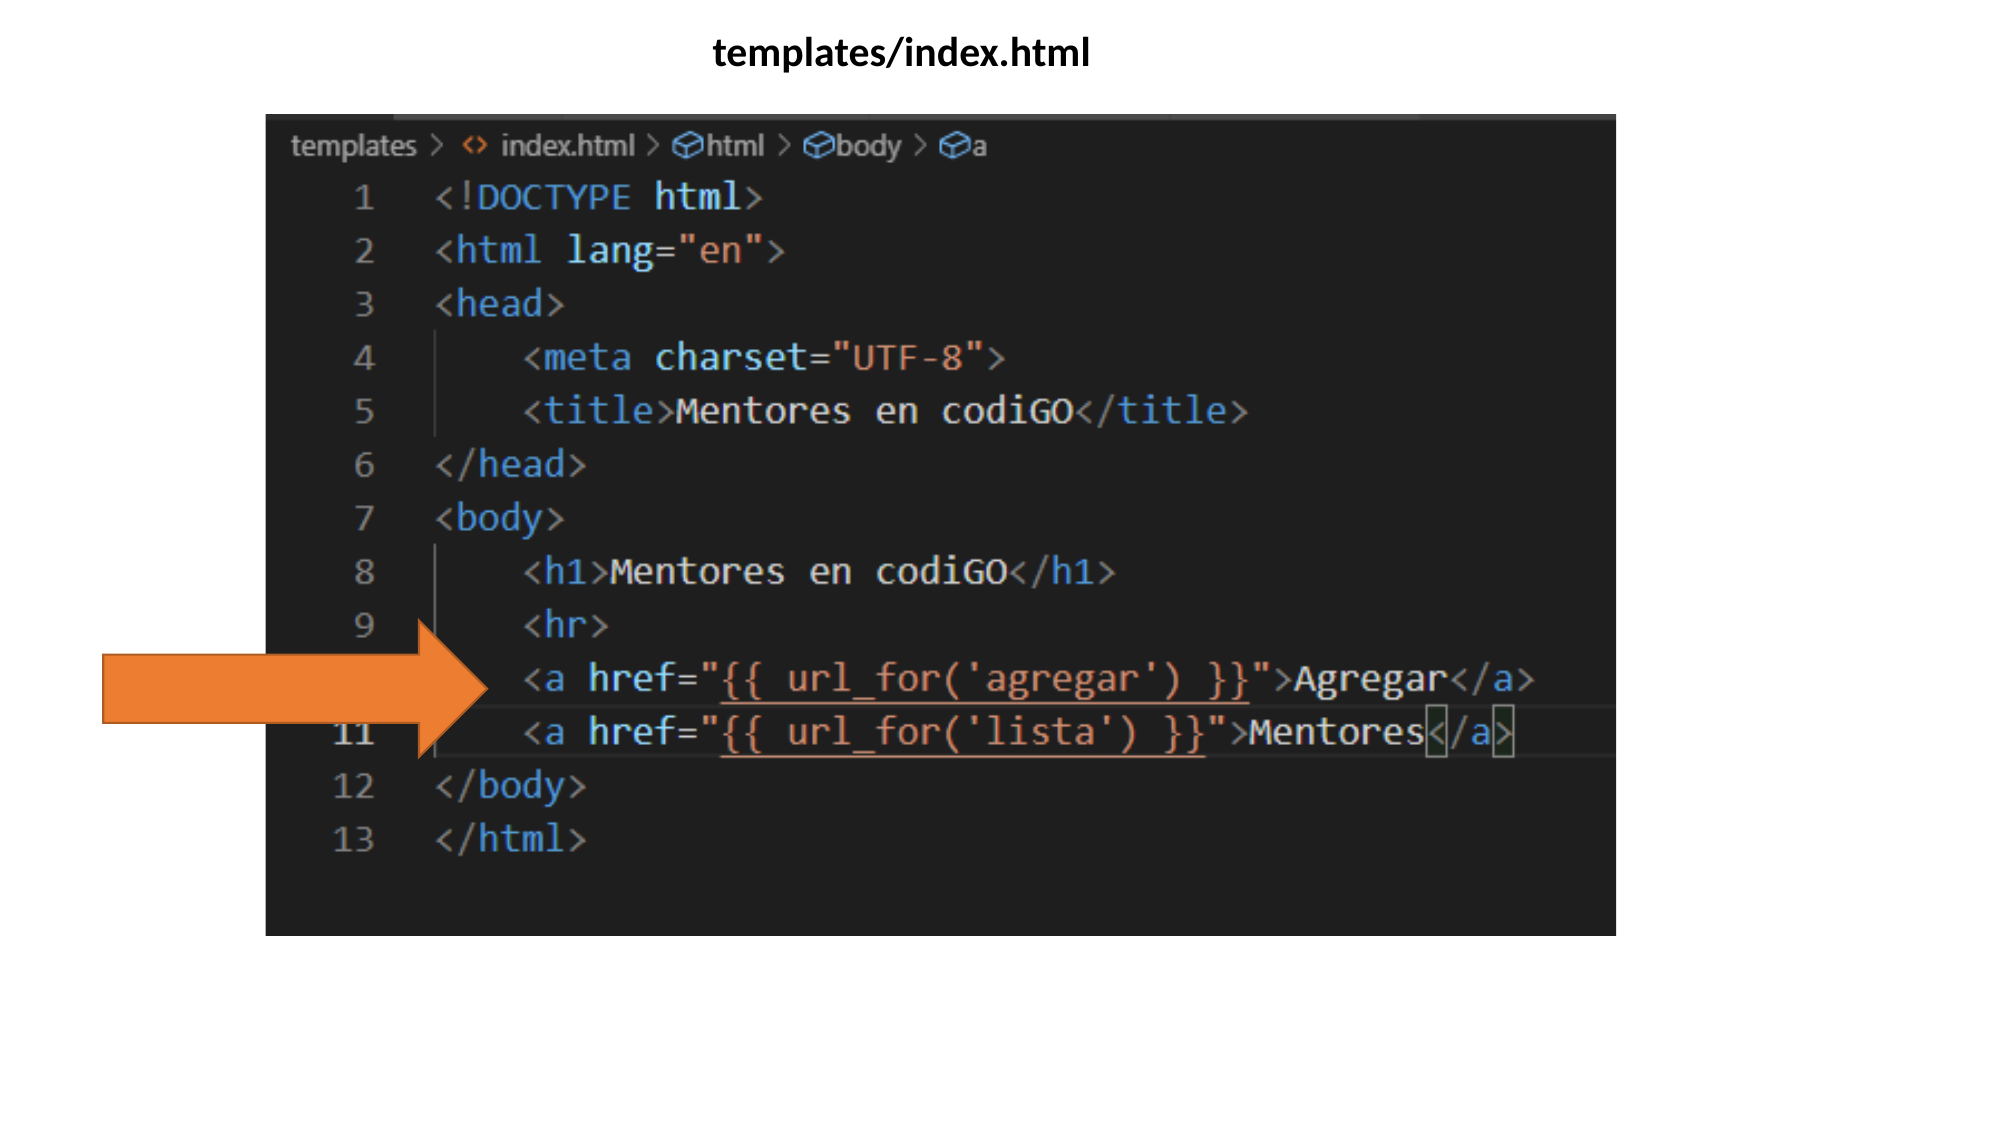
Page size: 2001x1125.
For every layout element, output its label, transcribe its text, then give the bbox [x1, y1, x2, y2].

text_box templates/index.html [697, 17, 1114, 83]
text_box [102, 653, 265, 724]
picture [265, 114, 1617, 936]
